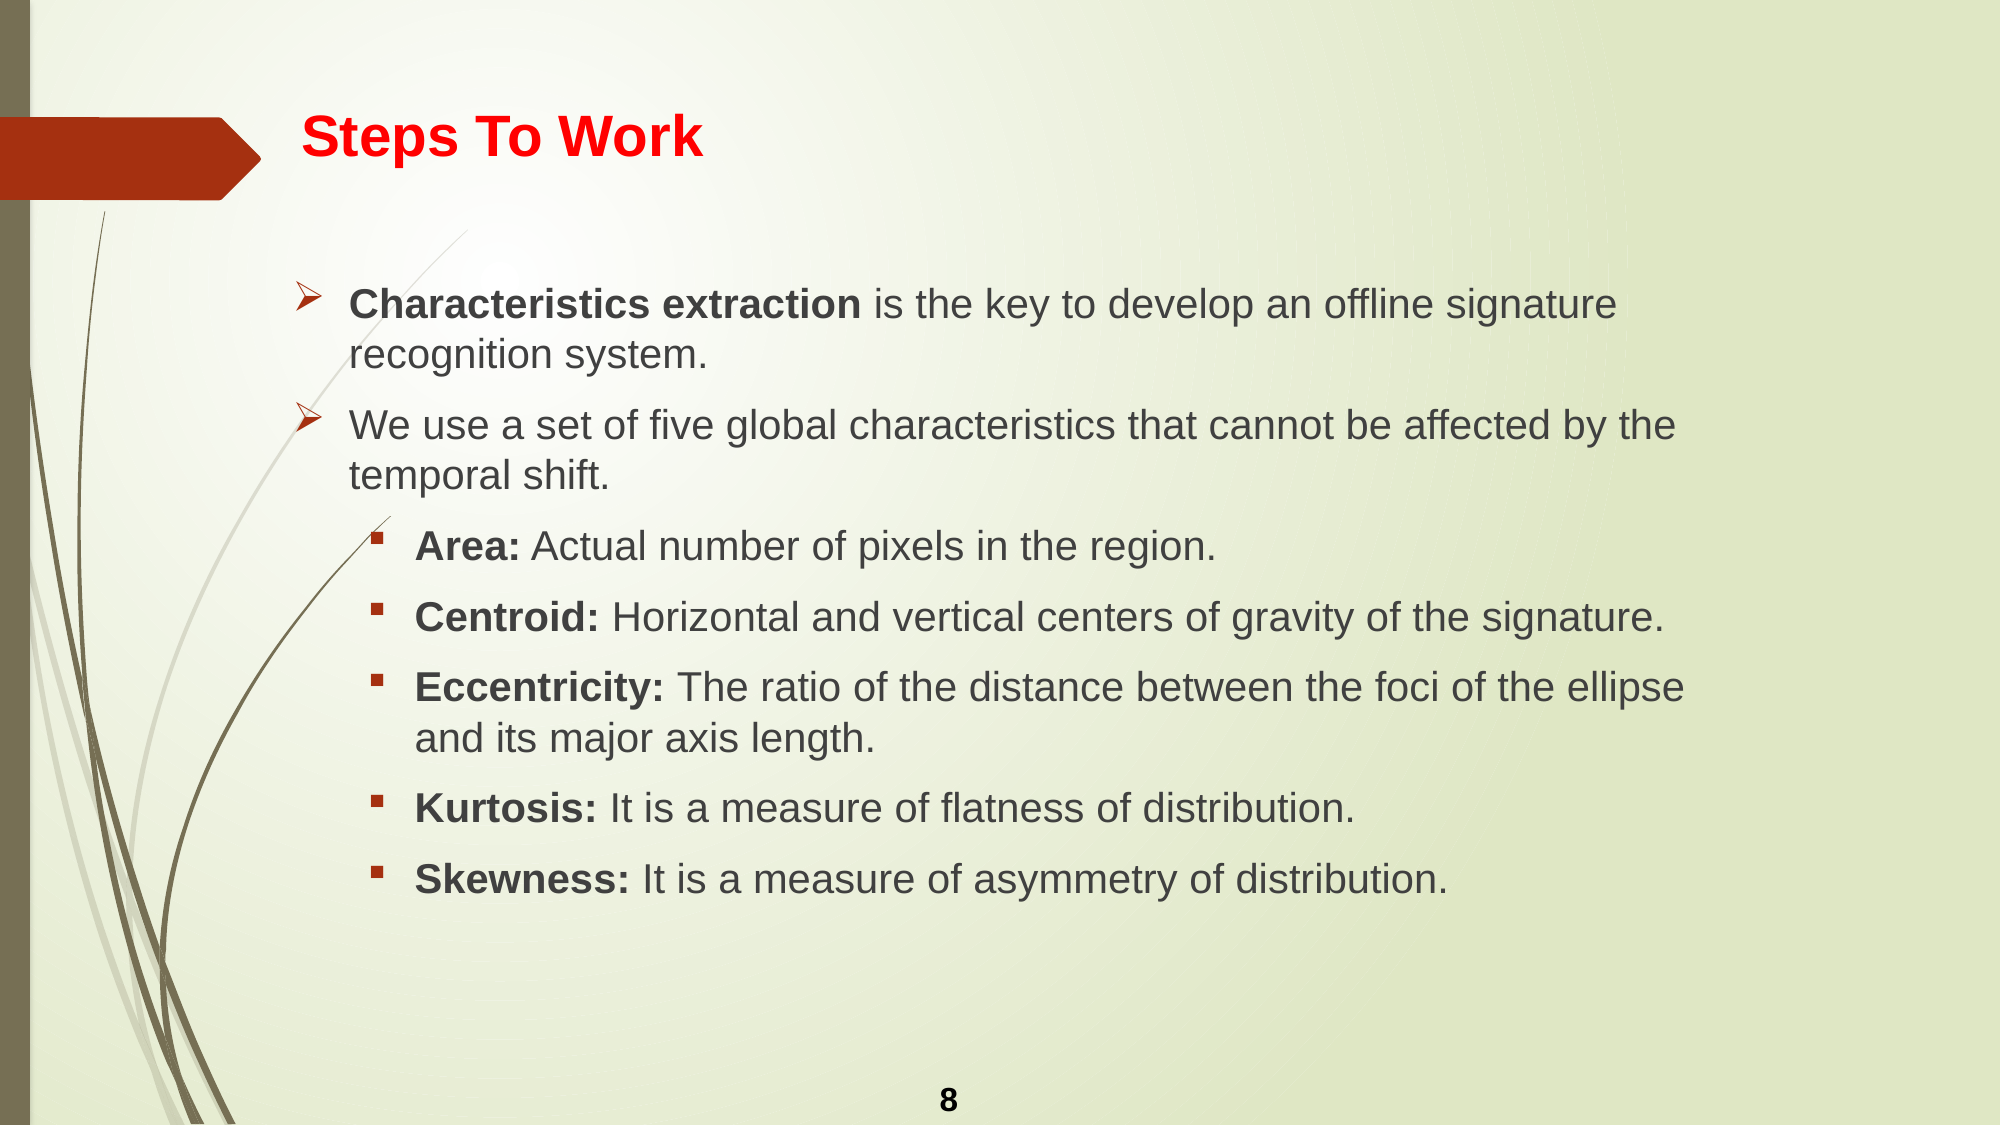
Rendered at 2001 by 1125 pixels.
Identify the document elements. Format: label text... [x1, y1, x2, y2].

list Characteristics extraction is the key to develop an offline signature recognition system. We use a set of five global characteristics that cannot be affected by the temporal shift. Area: Actual number of pixels in the region. Centroid: Horizontal and vertical centers of gravity of the signature. Eccentricity: The ratio of the distance between the foci of the ellipse and its major axis length. Kurtosis: It is a measure of flatness of distribution. Skewness: It is a measure of asymmetry of distribution. [277, 268, 1773, 1049]
title Steps To Work [285, 90, 1841, 301]
slide_number 8 [924, 1070, 997, 1125]
